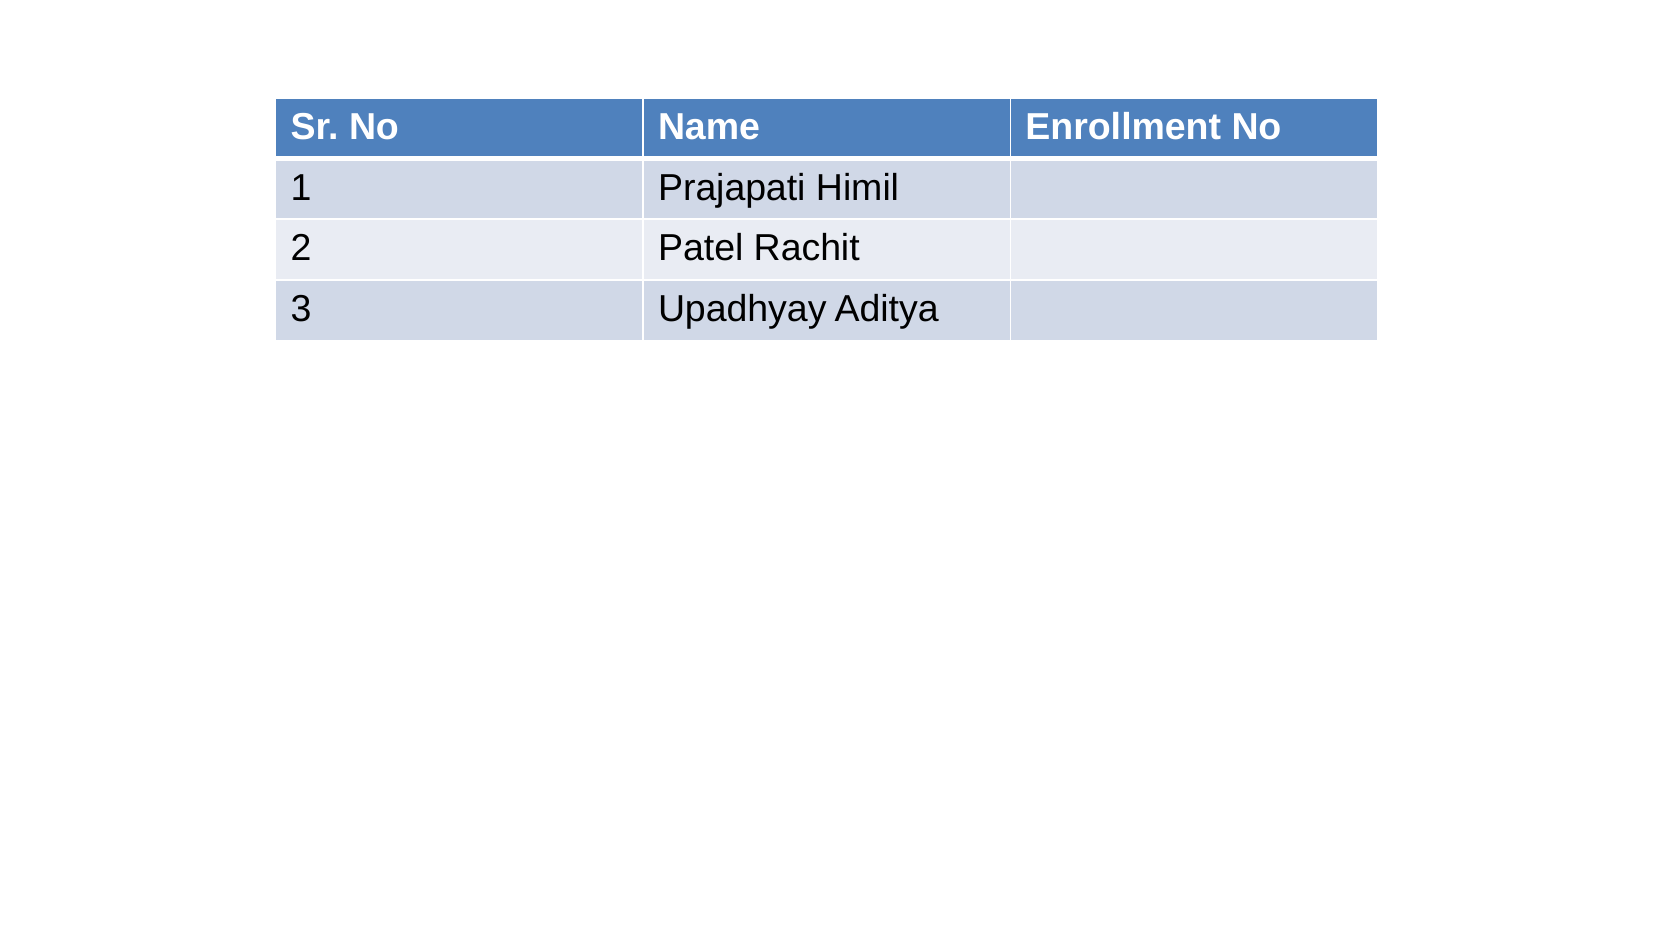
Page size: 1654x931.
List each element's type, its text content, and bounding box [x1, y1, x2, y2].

table_cell Upadhyay Aditya [644, 281, 1010, 340]
table_header Name [644, 99, 1010, 156]
table_cell [1011, 161, 1377, 218]
table_cell Patel Rachit [644, 220, 1010, 279]
table_cell [1011, 220, 1377, 279]
table_cell 3 [276, 281, 642, 340]
table_cell 2 [276, 220, 642, 279]
table_header Enrollment No [1011, 99, 1377, 156]
table_header Sr. No [276, 99, 642, 156]
table_cell [1011, 281, 1377, 340]
table_cell 1 [276, 161, 642, 218]
table_cell Prajapati Himil [644, 161, 1010, 218]
